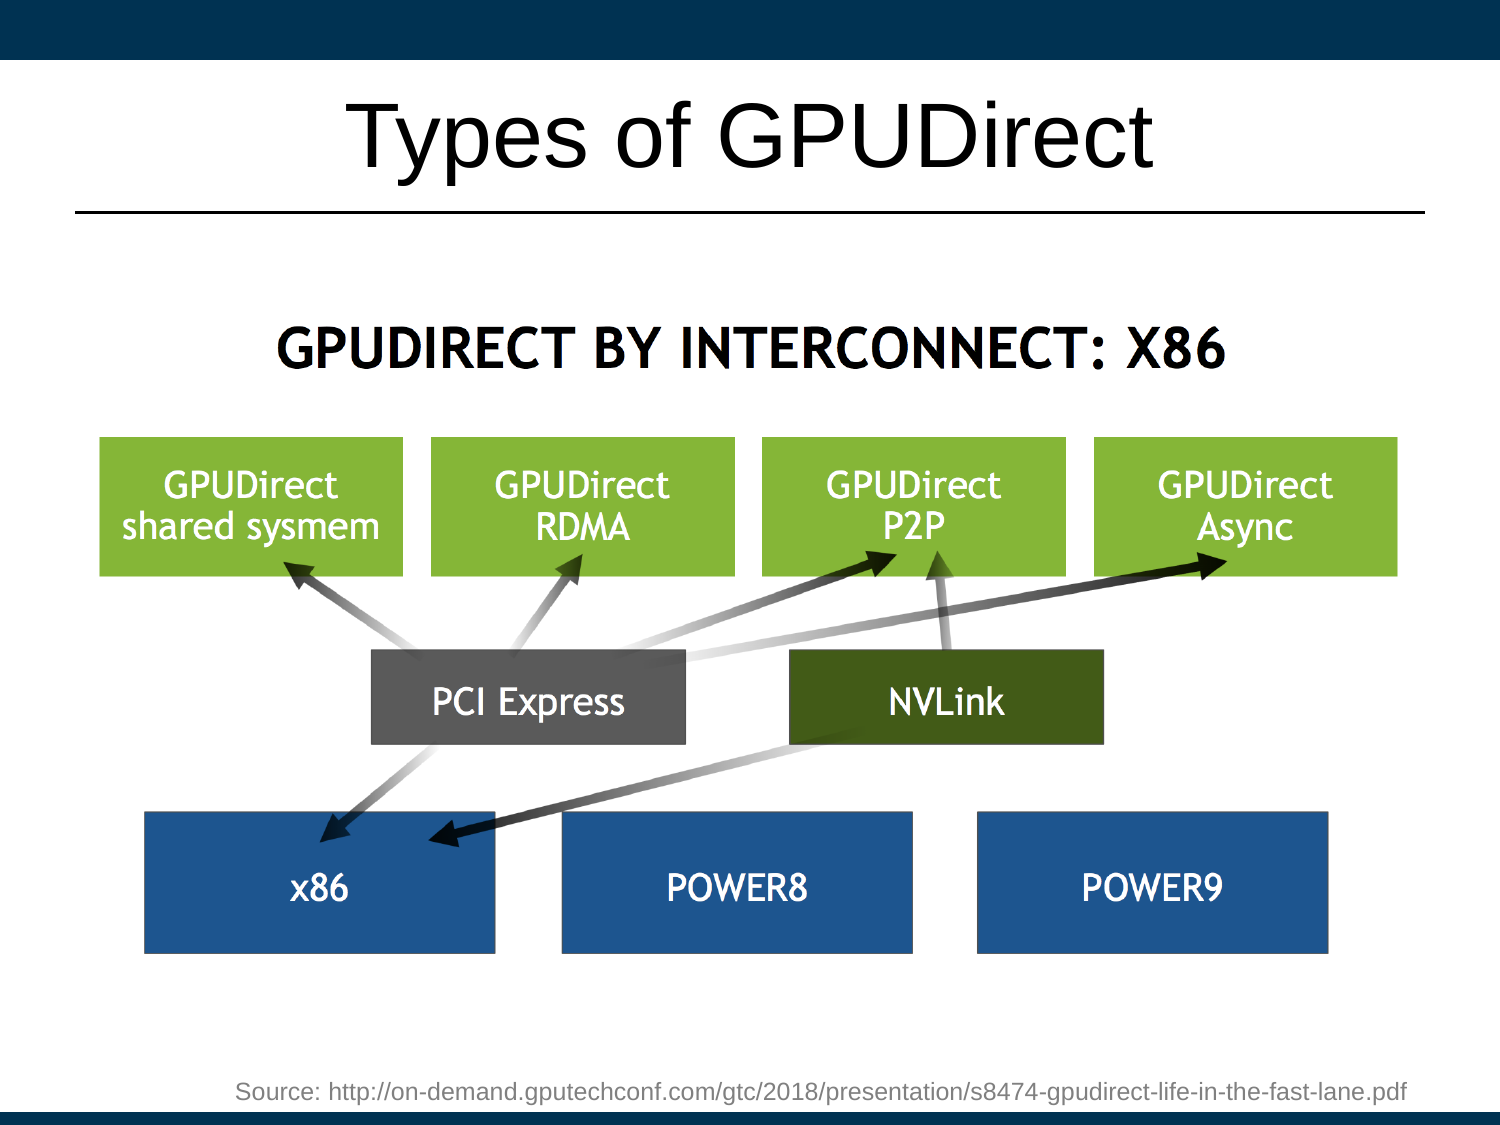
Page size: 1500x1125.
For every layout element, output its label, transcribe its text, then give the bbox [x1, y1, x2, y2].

text_box Source: http://on-demand.gputechconf.com/gtc/2018/presentation/s8474-gpudirect-life-in-the-fast-lane.pdf [74, 1072, 1425, 1113]
picture [74, 301, 1426, 997]
title Types of GPUDirect [75, 37, 1425, 225]
